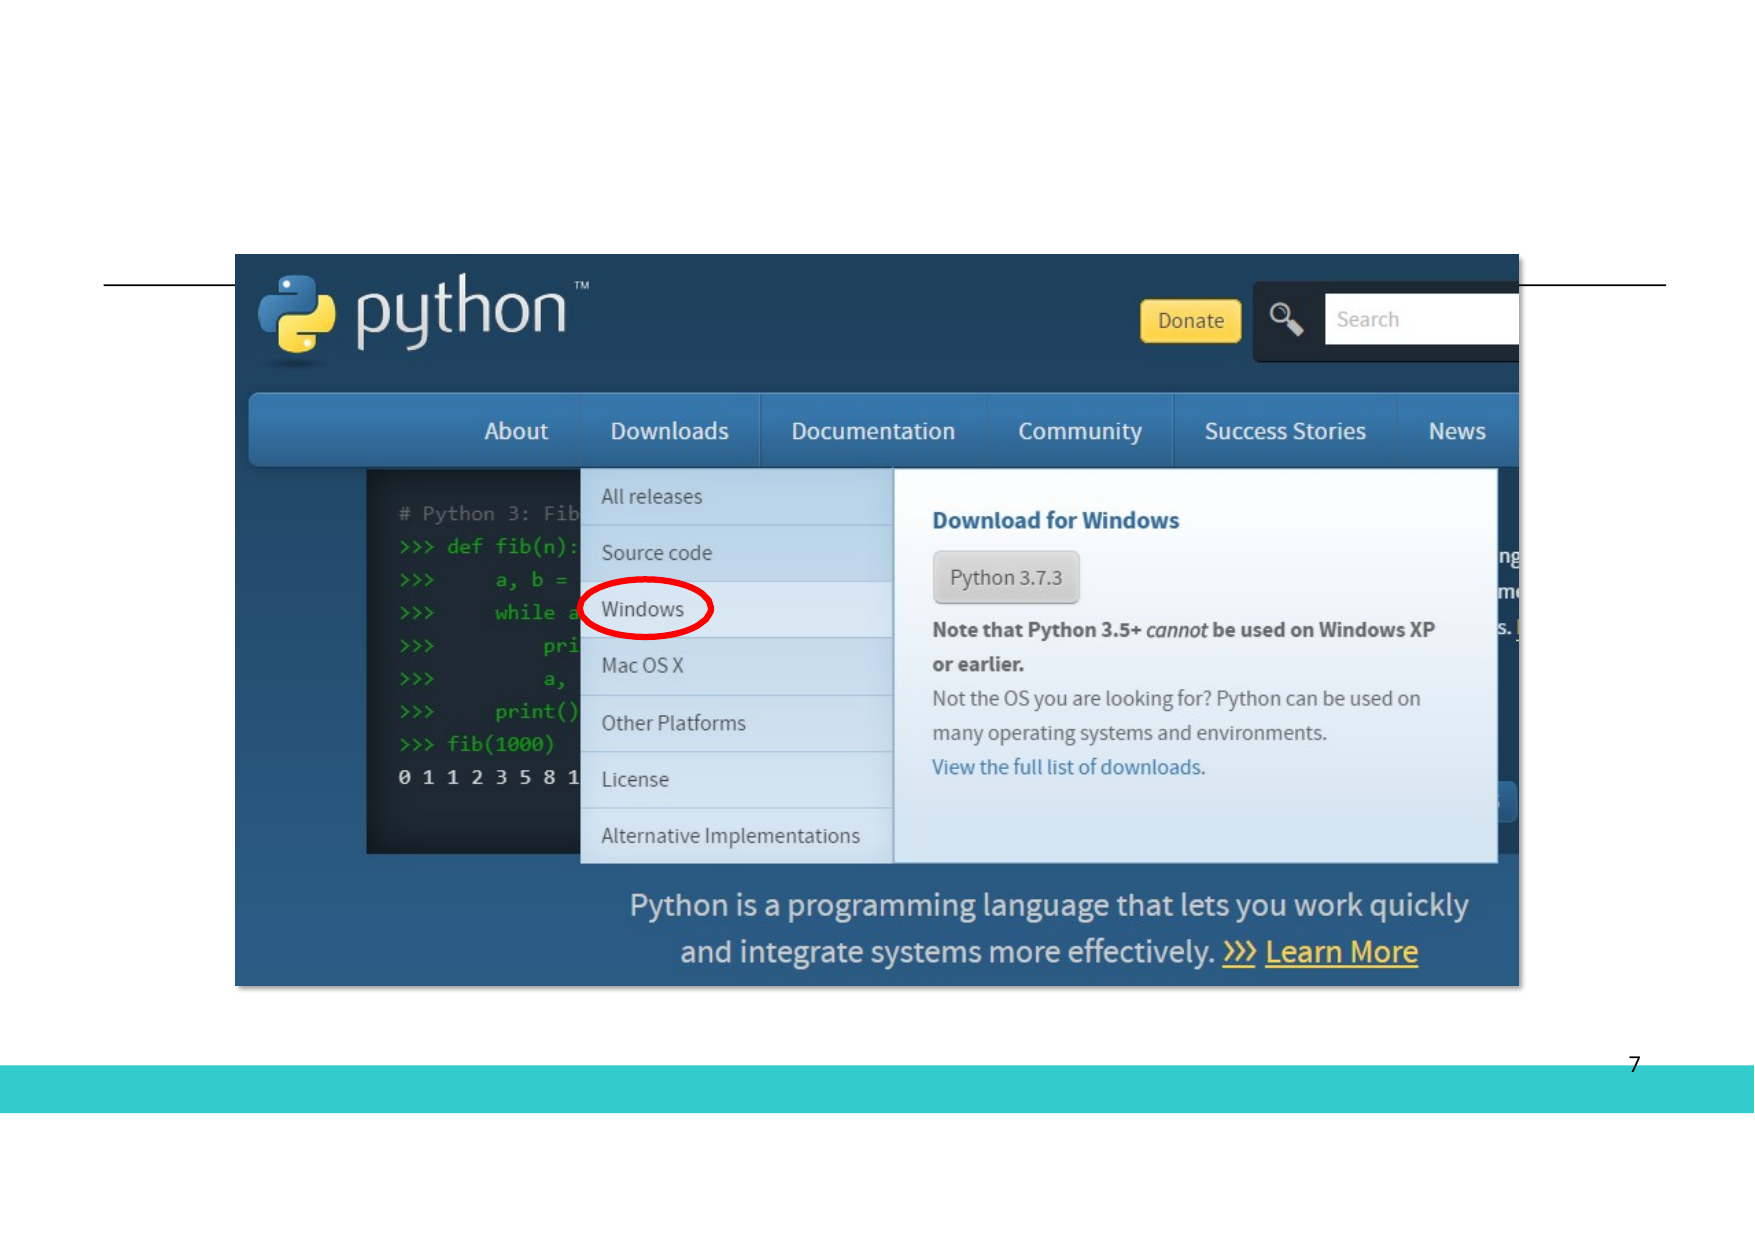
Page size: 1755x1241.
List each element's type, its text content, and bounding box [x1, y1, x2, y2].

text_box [231, 251, 1530, 997]
text_box 7 [1623, 1054, 1659, 1081]
